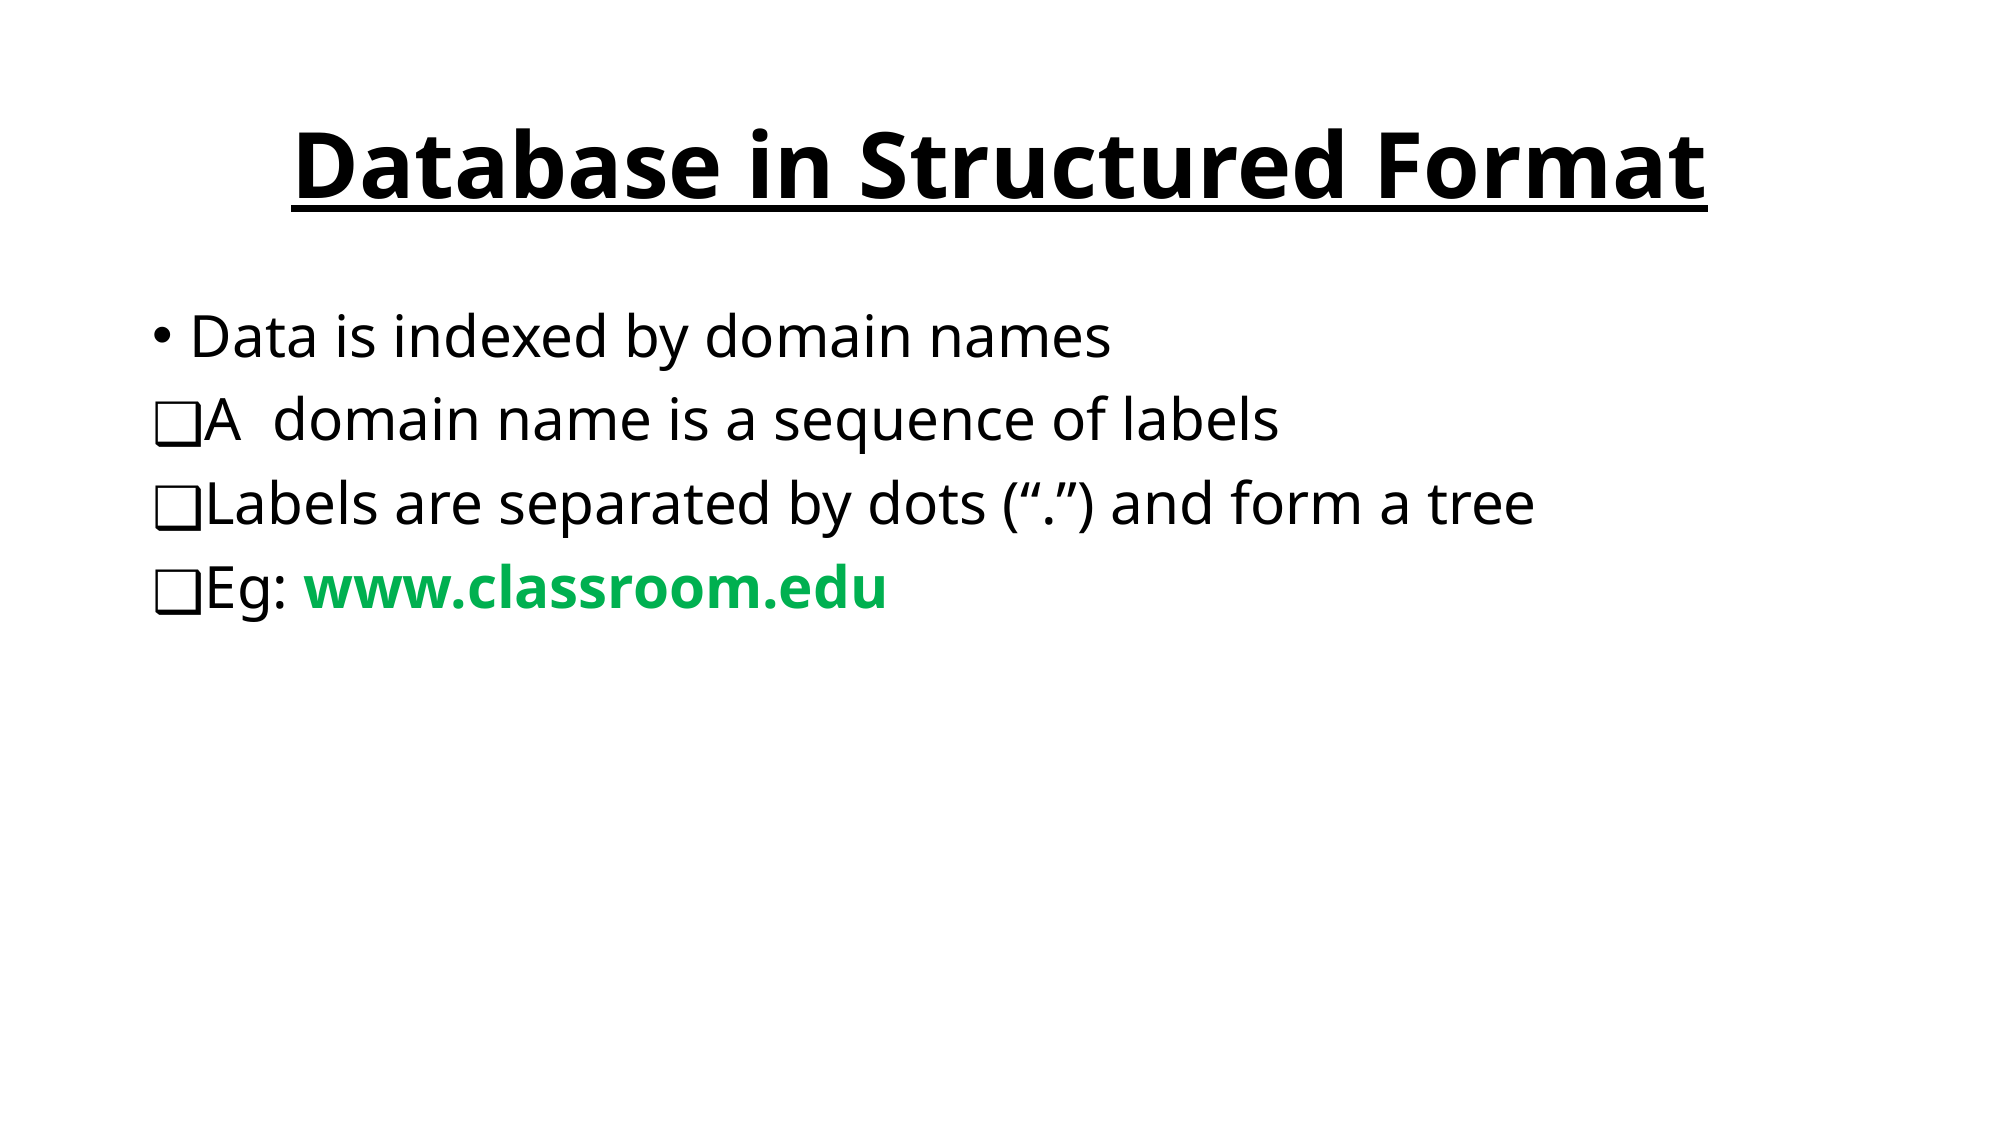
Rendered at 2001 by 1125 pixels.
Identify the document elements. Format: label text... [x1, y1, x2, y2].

title Database in Structured Format [137, 59, 1863, 278]
list Data is indexed by domain names A domain name is a sequence of labels Labels are separated by dots (“.”) and form a tree Eg: www.classroom.edu [137, 299, 1863, 1014]
